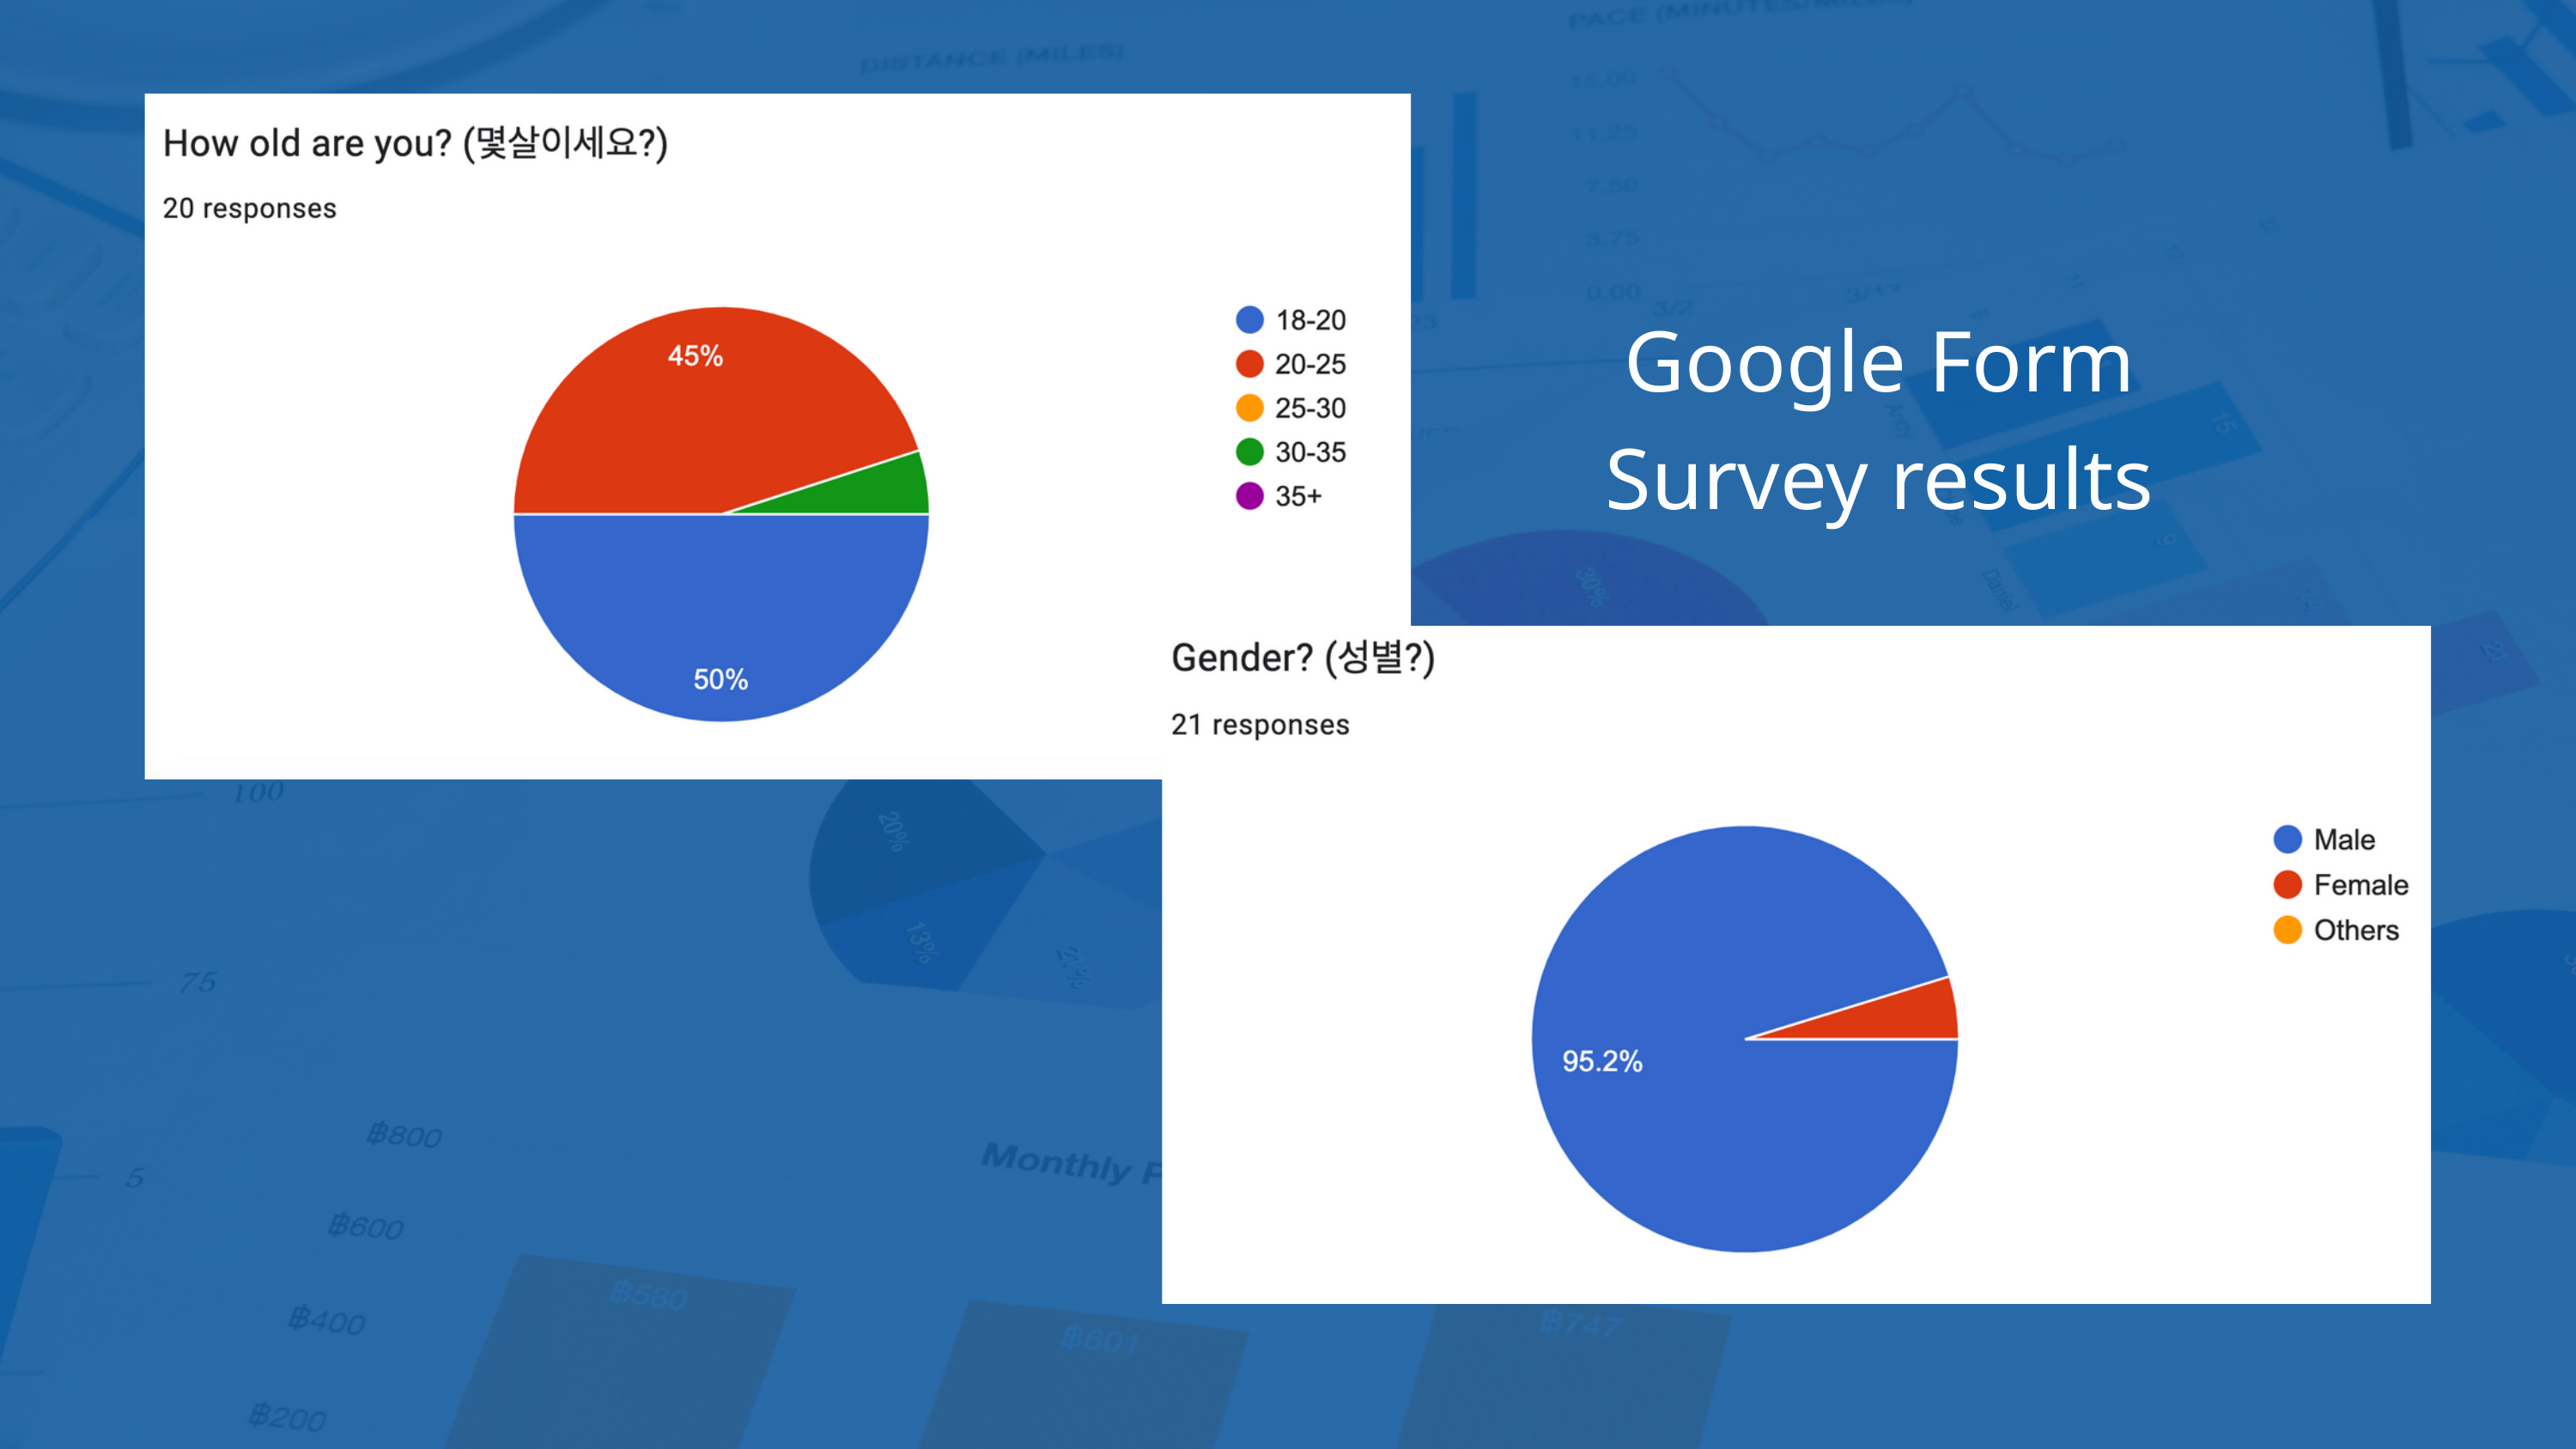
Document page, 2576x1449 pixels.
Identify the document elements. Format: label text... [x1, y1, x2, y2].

text_box [144, 94, 1412, 779]
text_box [1162, 626, 2432, 1304]
text_box Google Form Survey results [1490, 291, 2270, 526]
text_box [0, 0, 2576, 1449]
